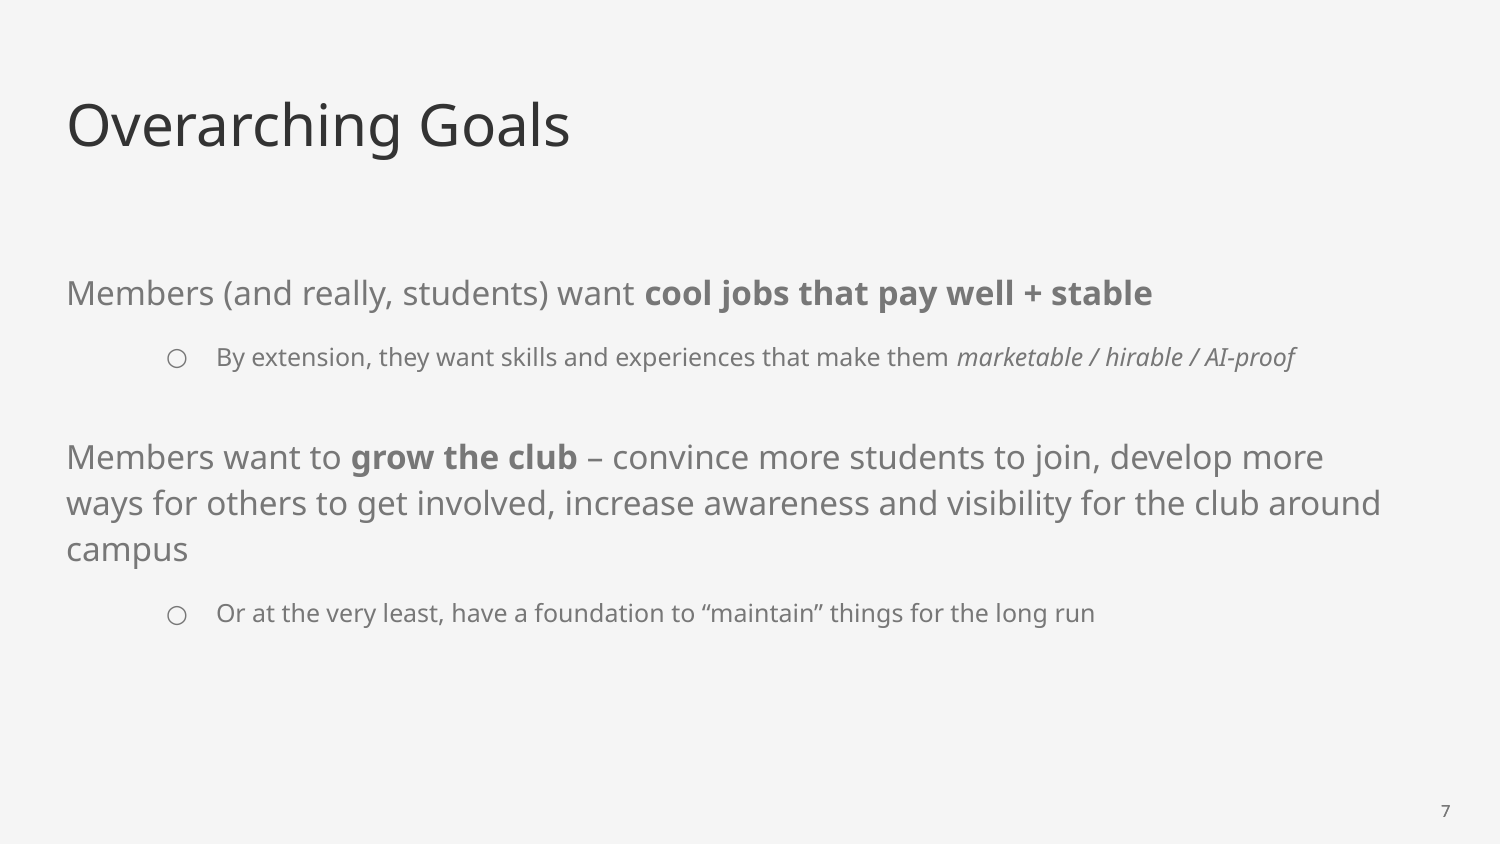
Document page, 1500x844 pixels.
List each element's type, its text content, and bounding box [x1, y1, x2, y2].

title Overarching Goals [51, 72, 1449, 167]
list Members (and really, students) want cool jobs that pay well + stable By extension, they want skills and experiences that make them marketable / hirable / AI-proof Members want to grow the club – convince more students to join, develop more ways for others to get involved, increase awareness and visibility for the club around campus Or at the very least, have a foundation to “maintain” things for the long run [51, 185, 1415, 747]
slide_number ‹#› [1415, 790, 1477, 835]
